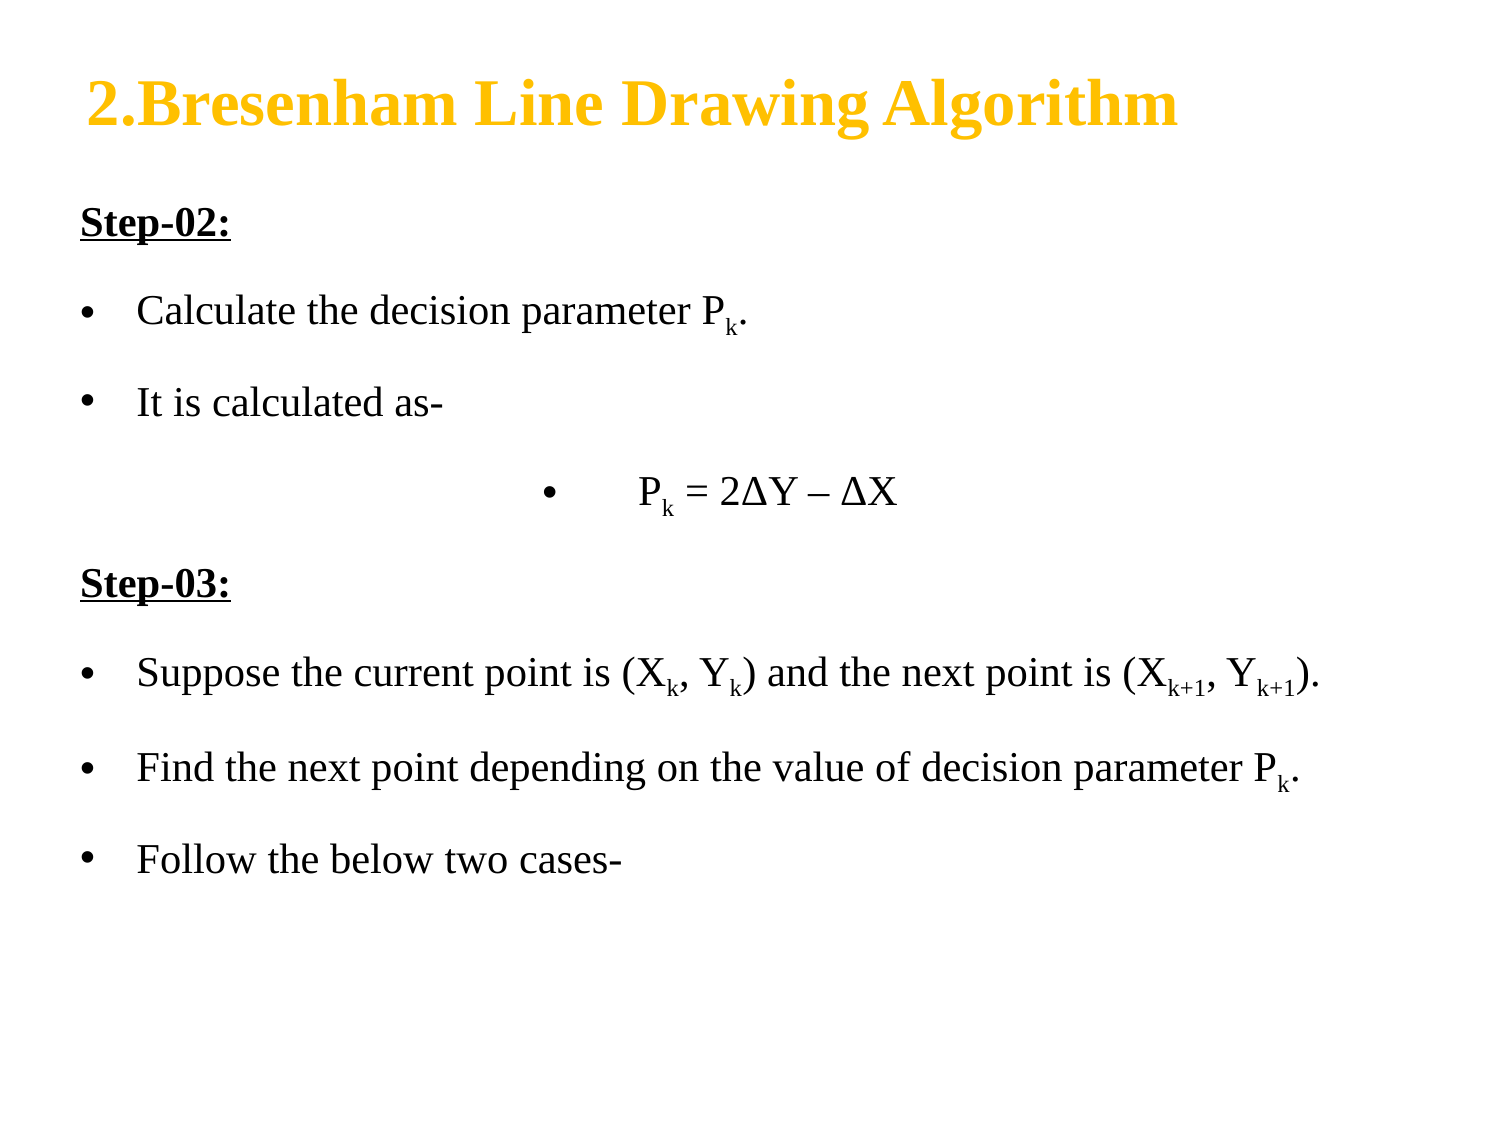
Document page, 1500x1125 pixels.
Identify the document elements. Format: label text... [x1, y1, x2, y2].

list Step-02: Calculate the decision parameter Pk. It is calculated as- Pk = 2ΔY – ΔX Step-03: Suppose the current point is (Xk, Yk) and the next point is (Xk+1, Yk+1). Find the next point depending on the value of decision parameter Pk. Follow the below two cases- [64, 160, 1415, 904]
text_box 2.Bresenham Line Drawing Algorithm [0, 45, 1309, 233]
